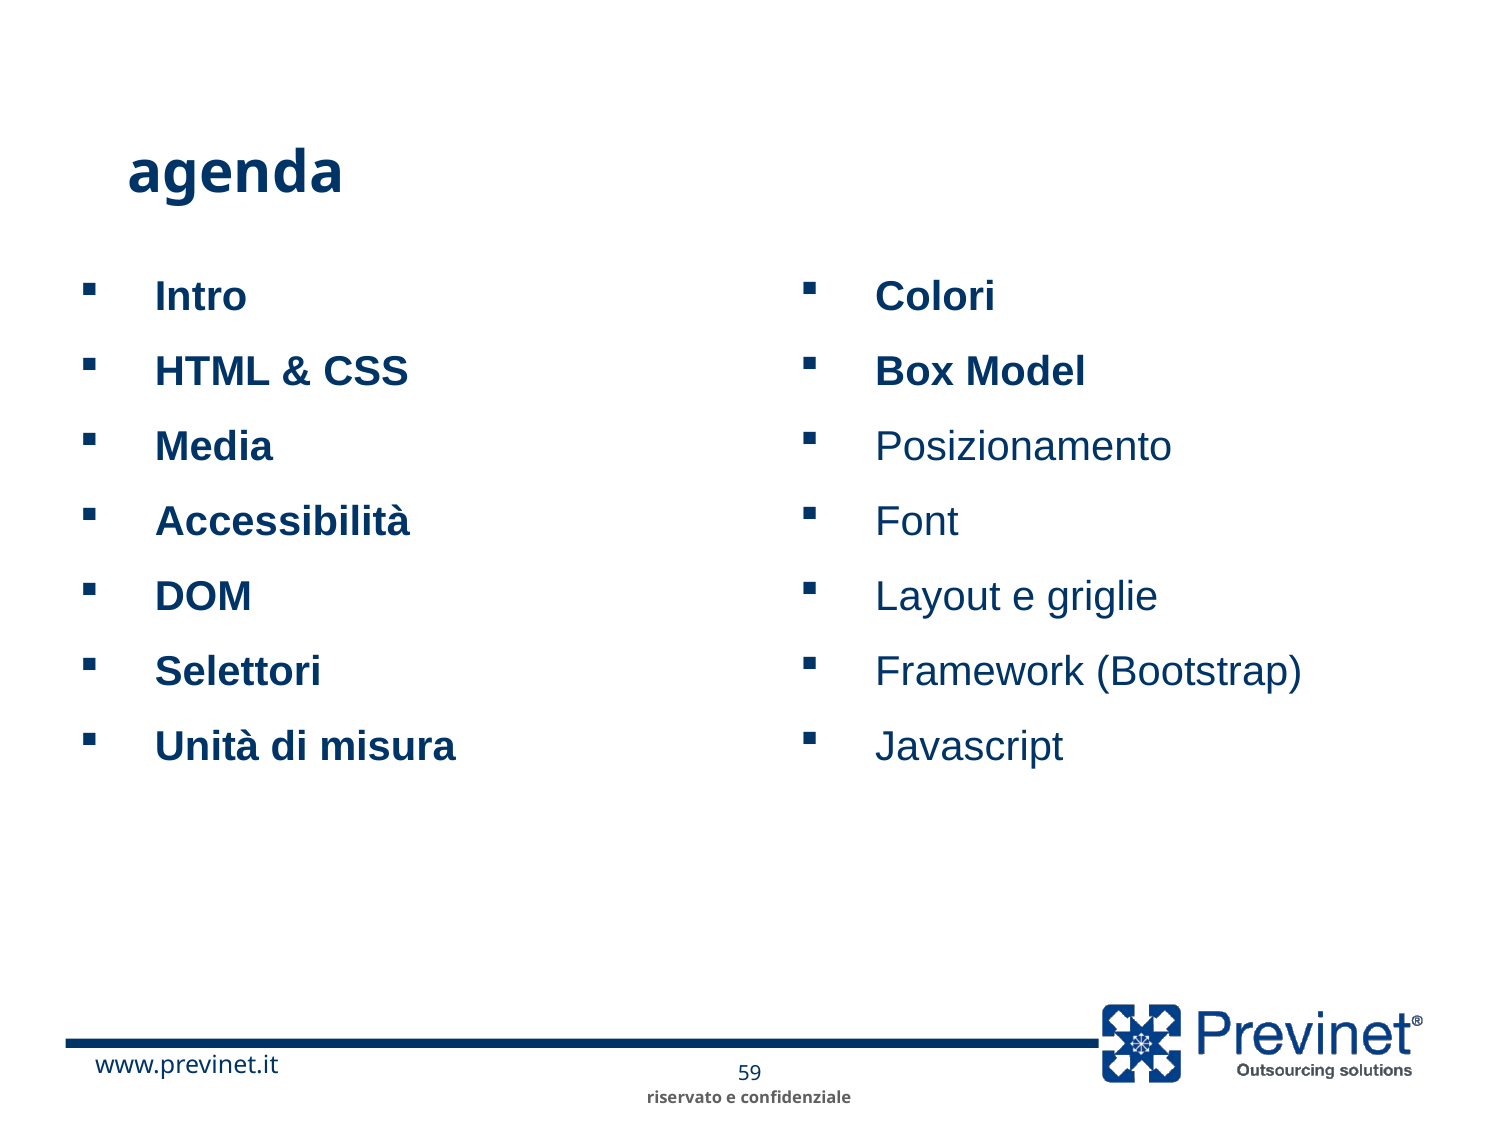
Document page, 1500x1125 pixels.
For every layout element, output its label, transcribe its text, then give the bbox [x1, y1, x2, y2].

title agenda [112, 75, 1388, 263]
list Intro HTML & CSS Media Accessibilità DOM Selettori Unità di misura [64, 261, 738, 937]
text_box Colori Box Model Posizionamento Font Layout e griglie Framework (Bootstrap) Javascript [785, 261, 1459, 937]
picture [1099, 999, 1438, 1087]
